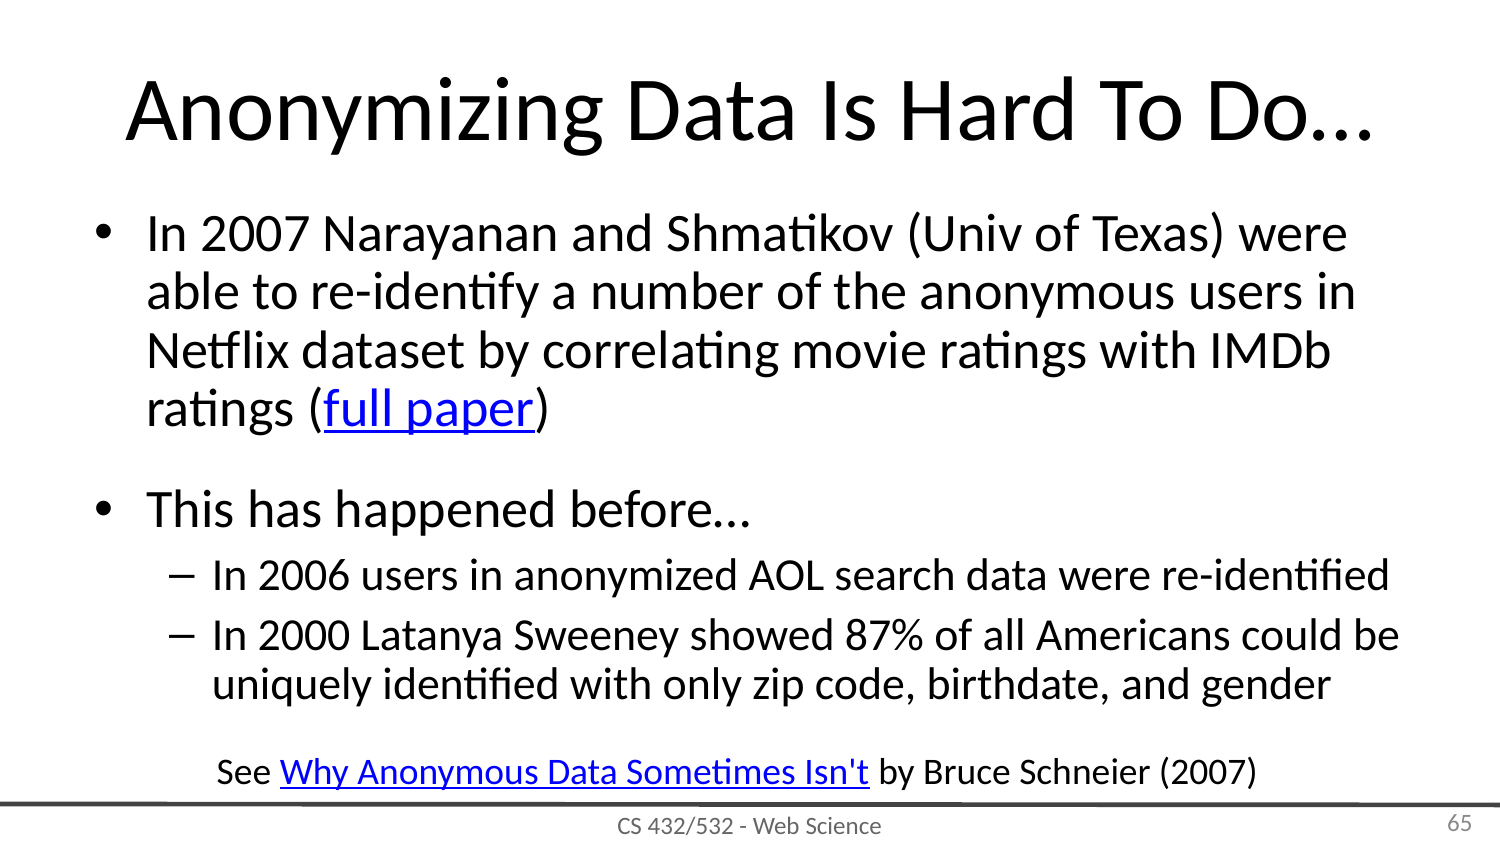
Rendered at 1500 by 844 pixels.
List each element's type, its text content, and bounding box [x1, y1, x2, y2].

slide_number ‹#› [1137, 798, 1488, 844]
list In 2007 Narayanan and Shmatikov (Univ of Texas) were able to re-identify a number of the anonymous users in Netflix dataset by correlating movie ratings with IMDb ratings (full paper) This has happened before… In 2006 users in anonymized AOL search data were re-identified In 2000 Latanya Sweeney showed 87% of all Americans could be uniquely identified with only zip code, birthdate, and gender [75, 196, 1425, 754]
title Anonymizing Data Is Hard To Do… [75, 33, 1425, 175]
text_box See Why Anonymous Data Sometimes Isn't by Bruce Schneier (2007) [131, 739, 1344, 799]
